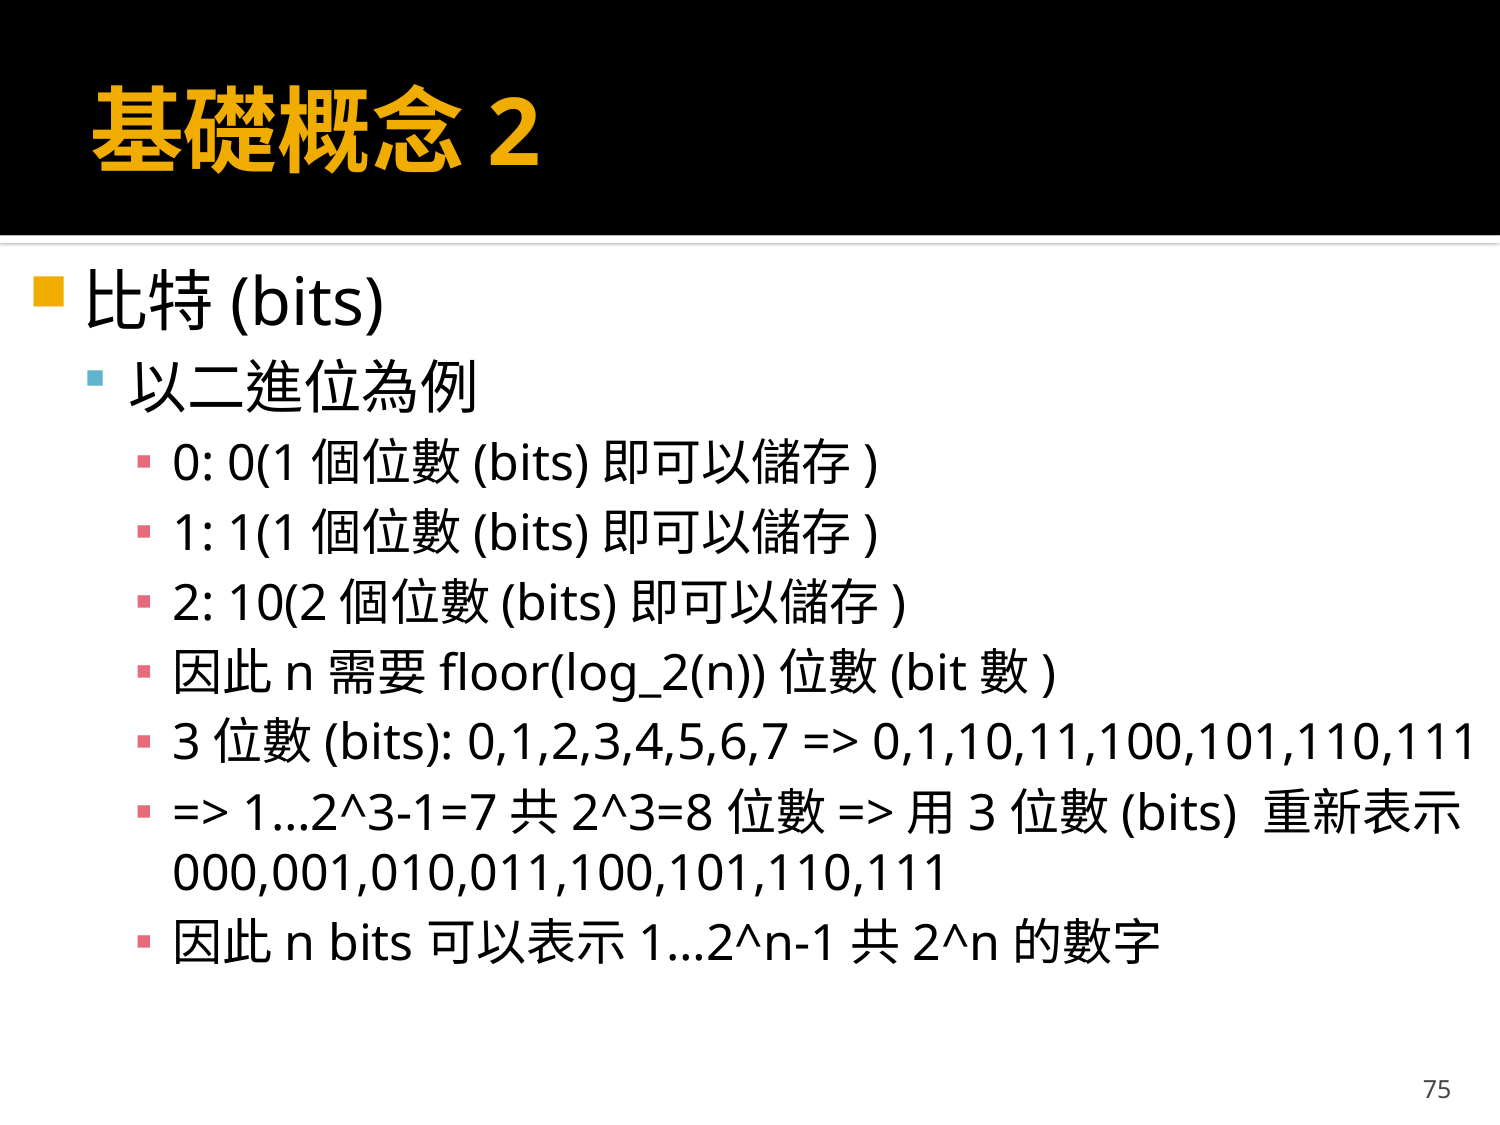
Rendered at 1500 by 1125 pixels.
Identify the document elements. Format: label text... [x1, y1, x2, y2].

list 比特(bits) 以二進位為例 0: 0(1個位數(bits)即可以儲存) 1: 1(1個位數(bits)即可以儲存) 2: 10(2個位數(bits)即可以儲存) 因此n需要floor(log_2(n))位數(bit數) 3位數(bits): 0,1,2,3,4,5,6,7 => 0,1,10,11,100,101,110,111 => 1…2^3-1=7共2^3=8位數=>用3位數(bits) 重新表示000,001,010,011,100,101,110,111 因此n bits可以表示1…2^n-1共2^n的數字 [0, 243, 1500, 1125]
title 基礎概念2 [75, 25, 1425, 231]
slide_number 75 [1345, 1062, 1467, 1108]
